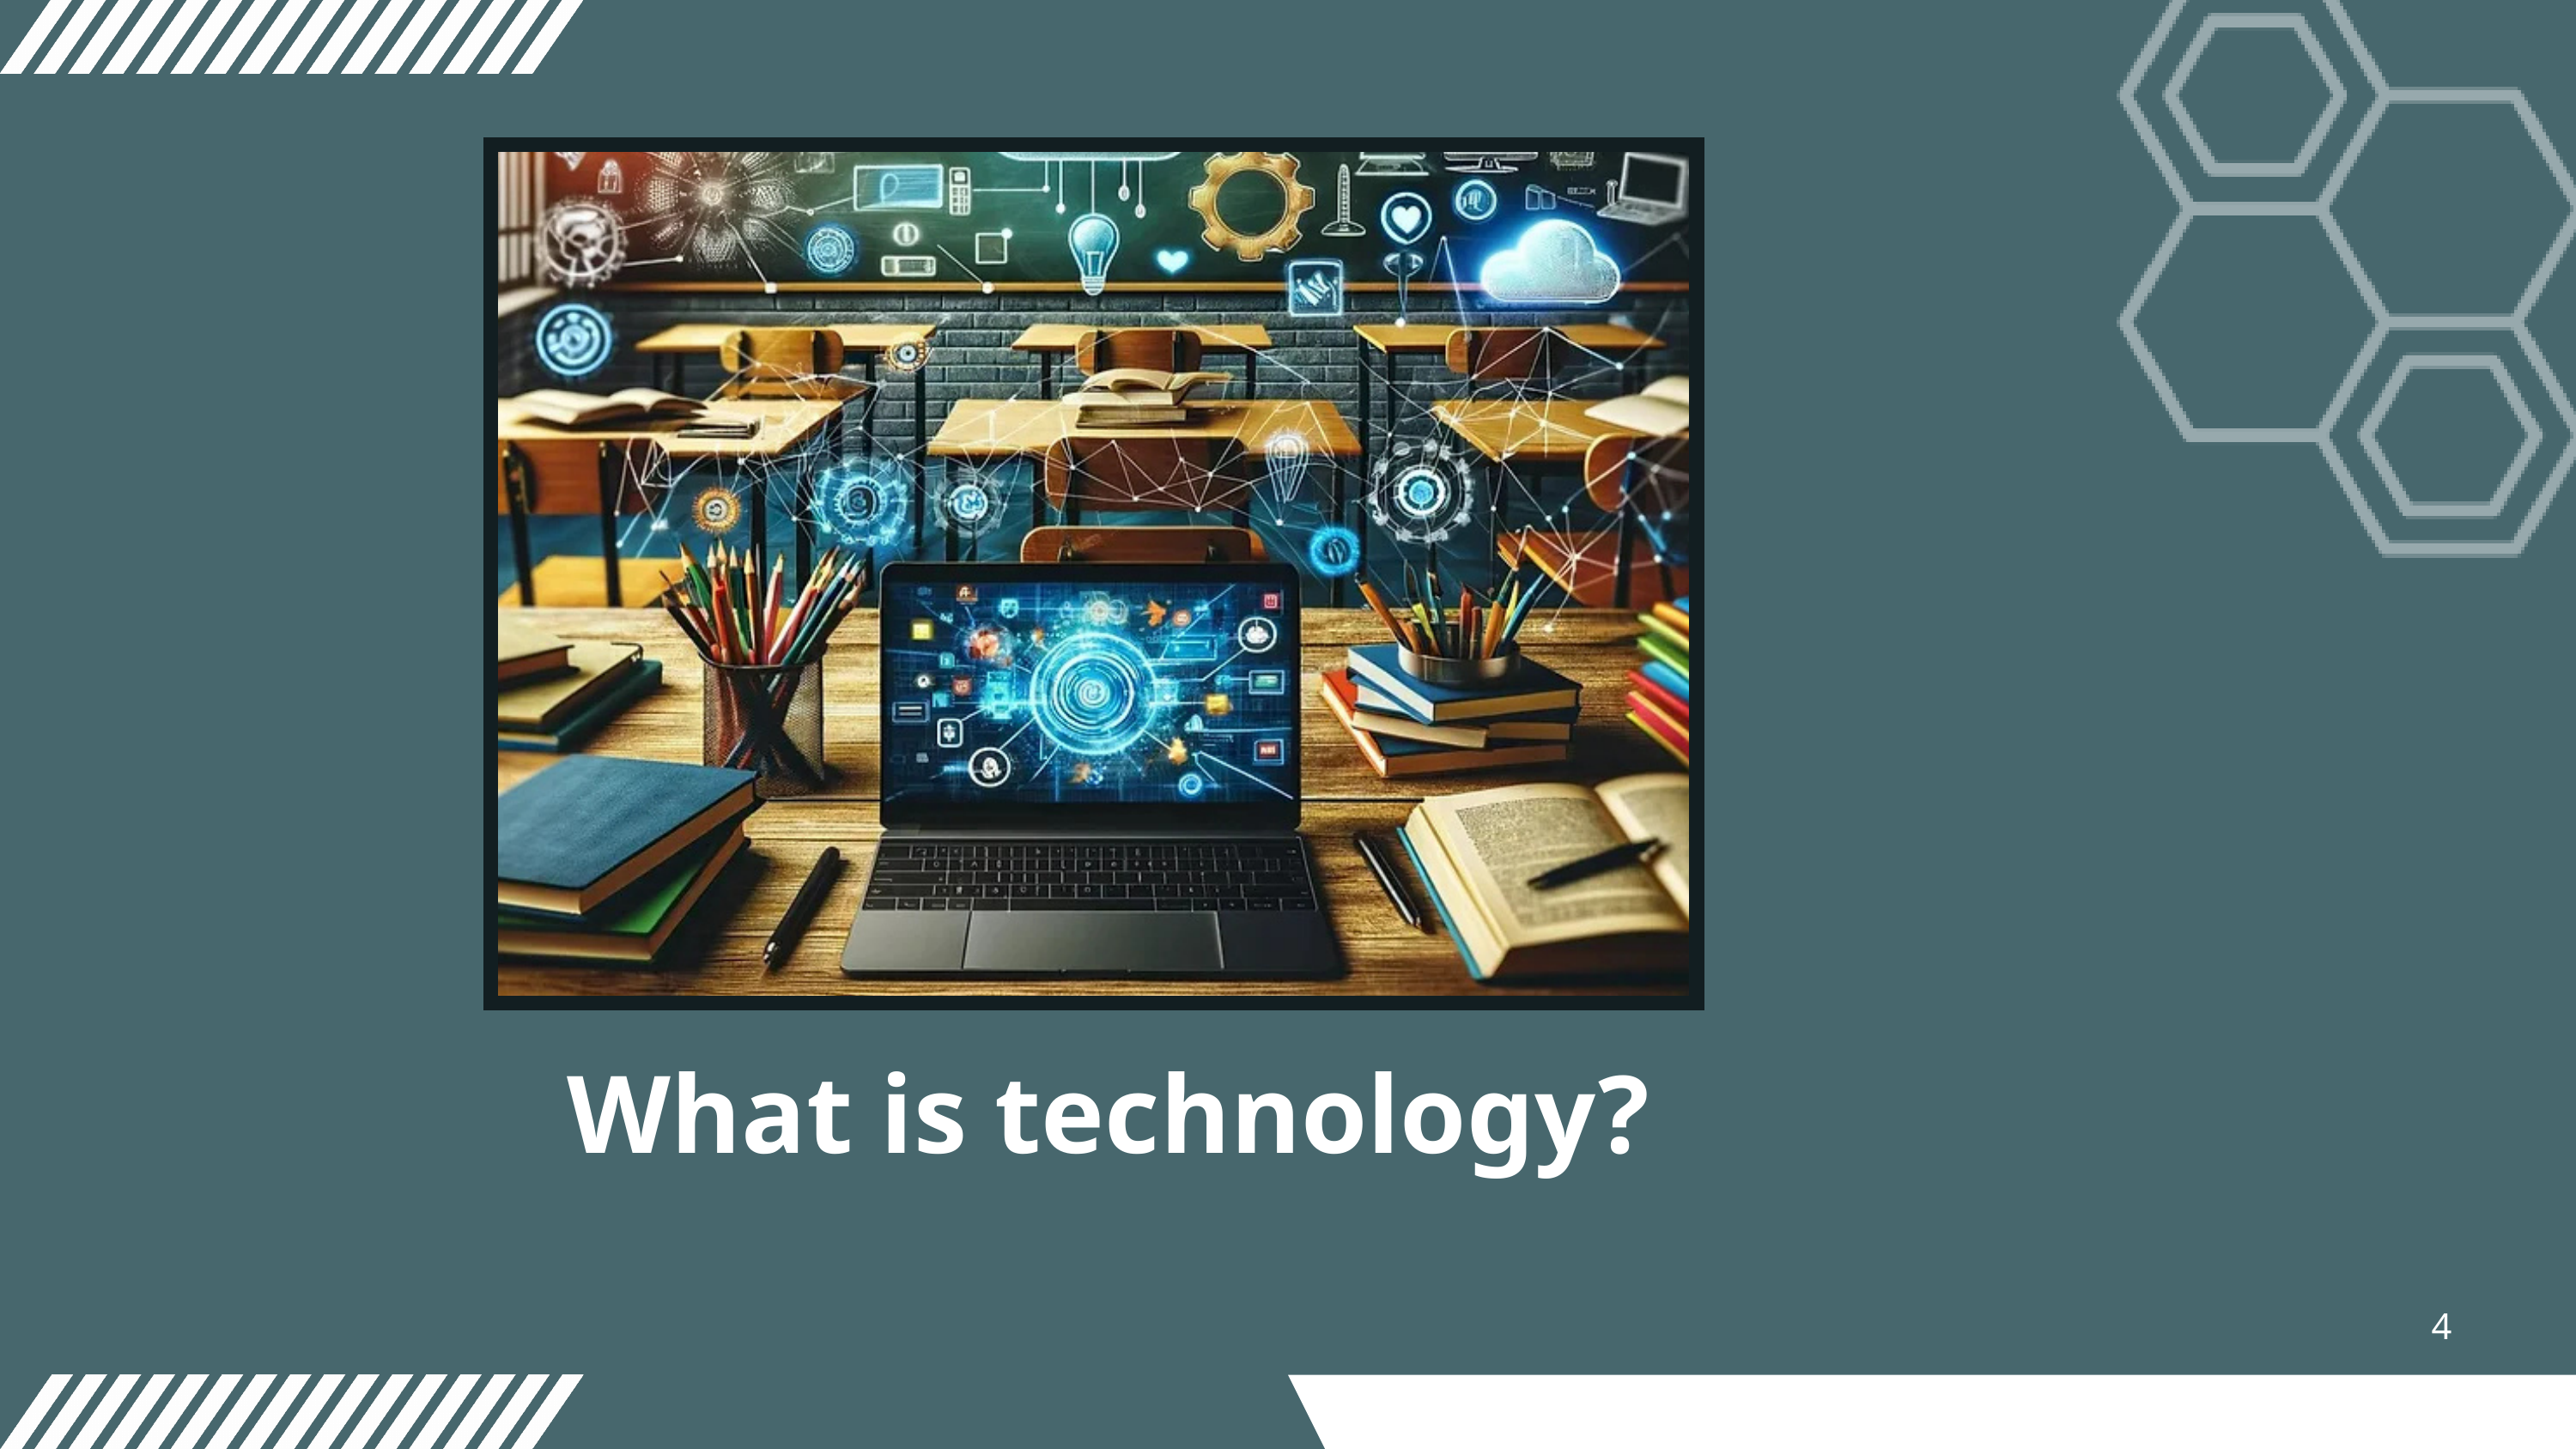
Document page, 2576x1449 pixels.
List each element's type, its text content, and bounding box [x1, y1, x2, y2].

text_box What is technology? [520, 1065, 1697, 1175]
text_box [0, 0, 584, 74]
text_box [490, 144, 1697, 1003]
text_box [1287, 1374, 2576, 1449]
text_box 4 [2431, 1296, 2452, 1348]
text_box [0, 1374, 584, 1449]
text_box [1988, 0, 2576, 558]
